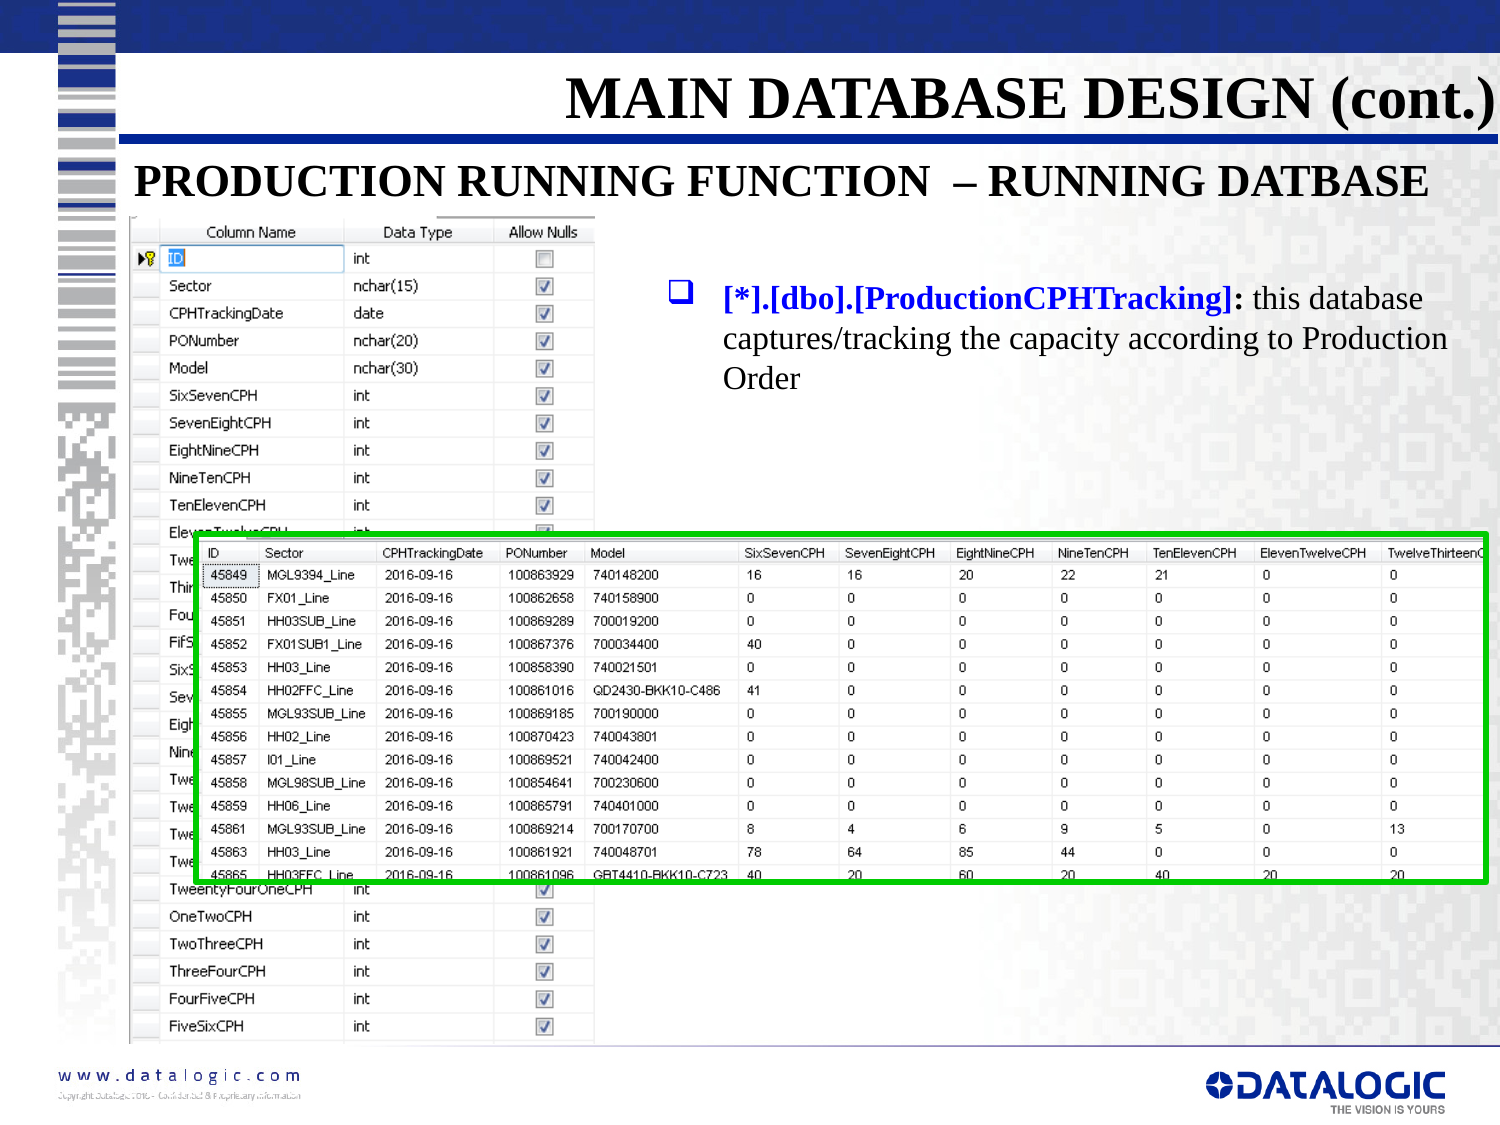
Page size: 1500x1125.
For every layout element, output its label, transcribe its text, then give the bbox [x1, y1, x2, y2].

text_box Do It First, Make It Perfect Later [0, 1049, 500, 1125]
text_box MAIN DATABASE DESIGN (cont.) [118, 55, 1500, 134]
picture [0, 0, 1500, 1125]
text_box PRODUCTION RUNNING FUNCTION – RUNNING DATBASE [118, 139, 1500, 217]
text_box [*].[dbo].[ProductionCPHTracking]: this database captures/tracking the capacity according to Production Order [651, 218, 1483, 454]
